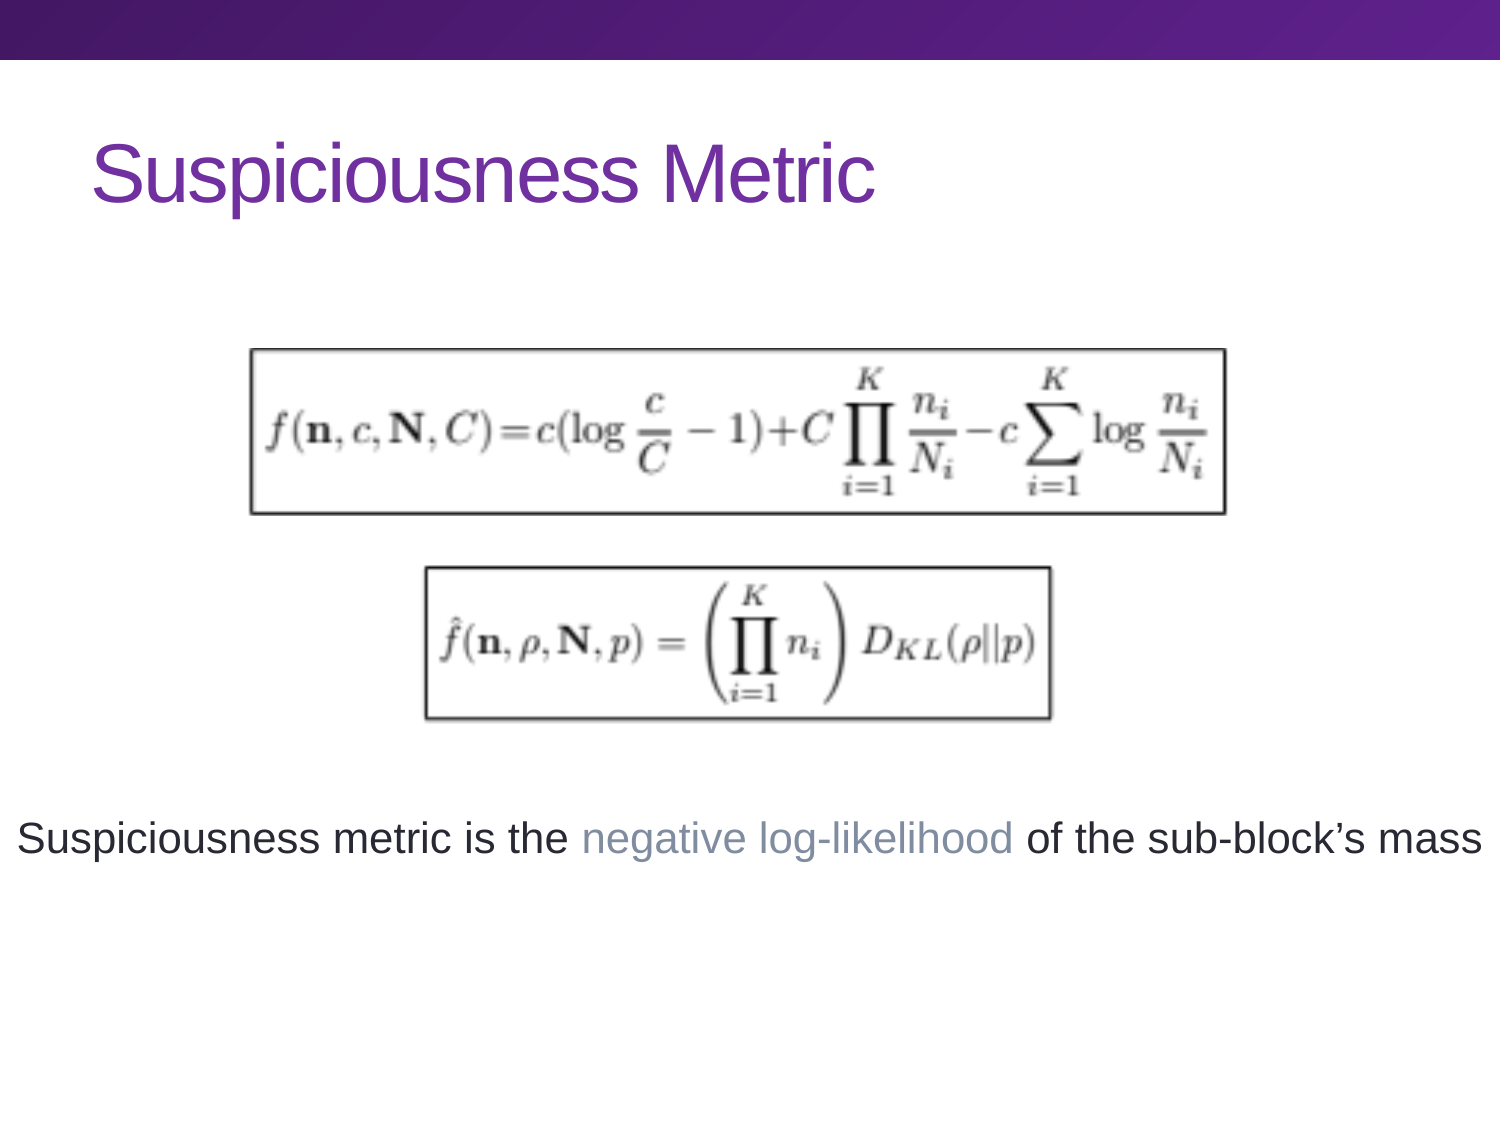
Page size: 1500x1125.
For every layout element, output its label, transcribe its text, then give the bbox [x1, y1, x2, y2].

title Suspiciousness Metric [75, 87, 1425, 250]
text_box Suspiciousness metric is the negative log-likelihood of the sub-block’s mass [0, 802, 1500, 871]
picture [238, 348, 1231, 517]
picture [405, 555, 1064, 739]
